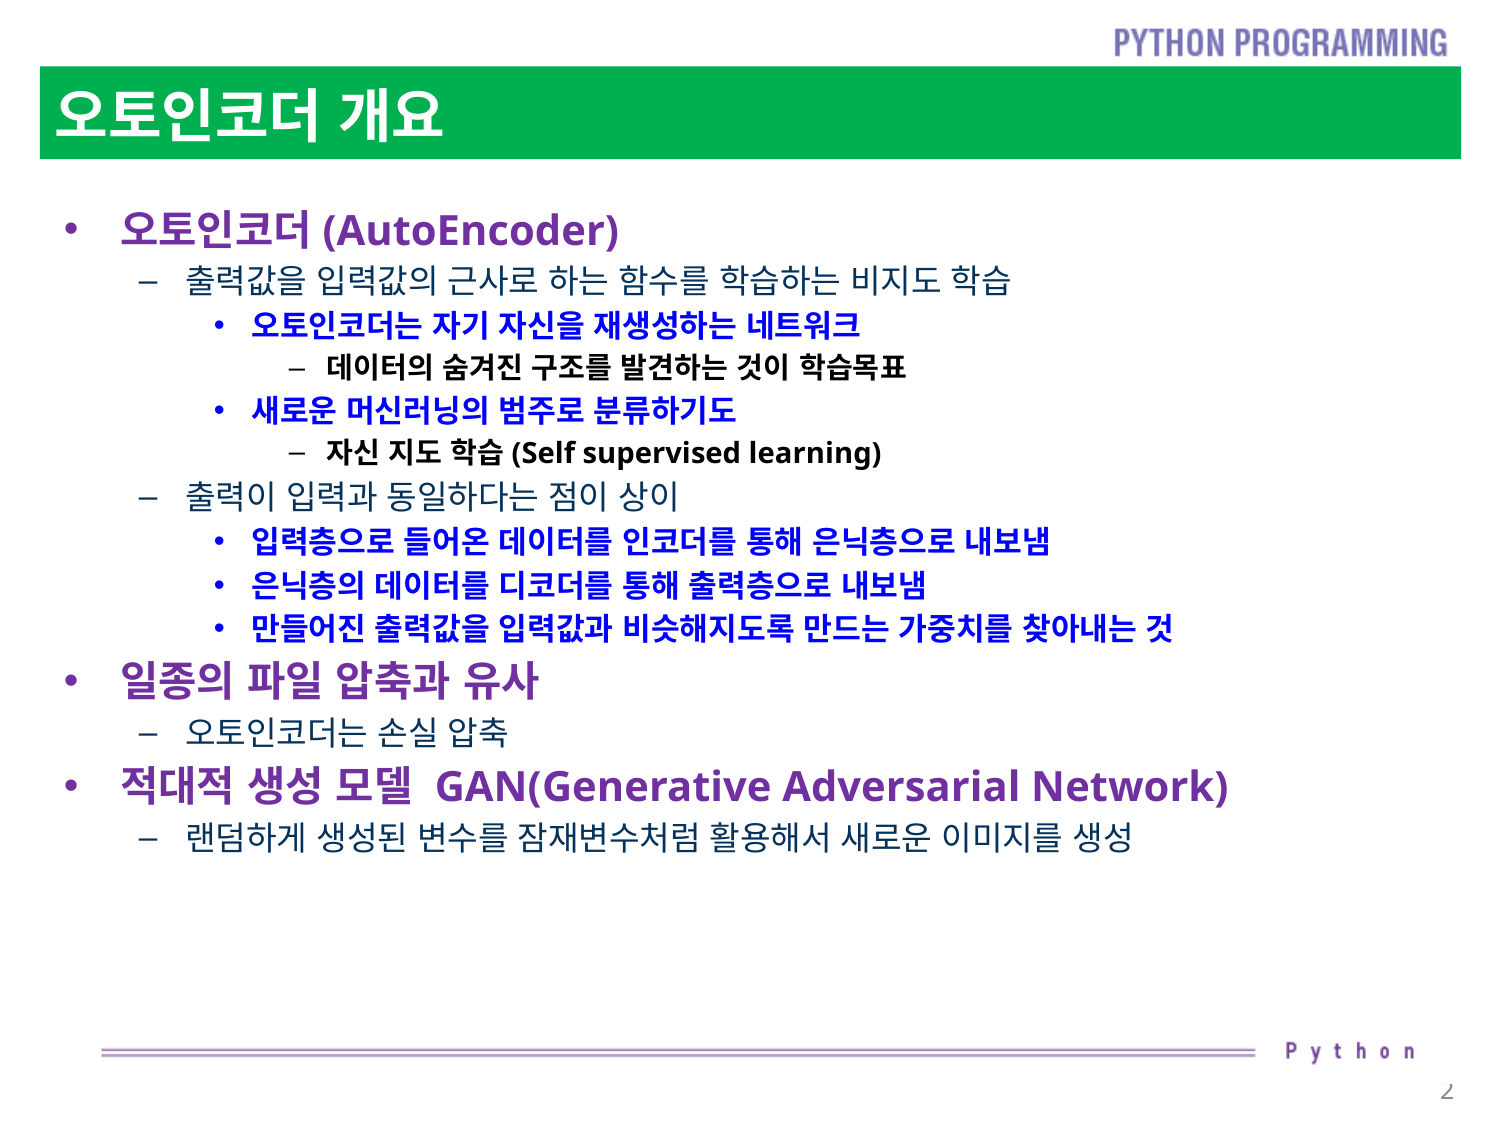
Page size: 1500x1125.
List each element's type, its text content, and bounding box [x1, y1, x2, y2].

list 오토인코더(AutoEncoder) 출력값을 입력값의 근사로 하는 함수를 학습하는 비지도 학습 오토인코더는 자기 자신을 재생성하는 네트워크 데이터의 숨겨진 구조를 발견하는 것이 학습목표 새로운 머신러닝의 범주로 분류하기도 자신 지도 학습(Self supervised learning) 출력이 입력과 동일하다는 점이 상이 입력층으로 들어온 데이터를 인코더를 통해 은닉층으로 내보냄 은닉층의 데이터를 디코더를 통해 출력층으로 내보냄 만들어진 출력값을 입력값과 비슷해지도록 만드는 가중치를 찾아내는 것 일종의 파일 압축과 유사 오토인코더는 손실 압축 적대적 생성 모델 GAN(Generative Adversarial Network) 랜덤하게 생성된 변수를 잠재변수처럼 활용해서 새로운 이미지를 생성 [48, 195, 1461, 1041]
slide_number 2 [1119, 1071, 1470, 1112]
picture [18, 1020, 1483, 1084]
title 오토인코더 개요 [39, 76, 1444, 152]
picture [1106, 13, 1462, 66]
